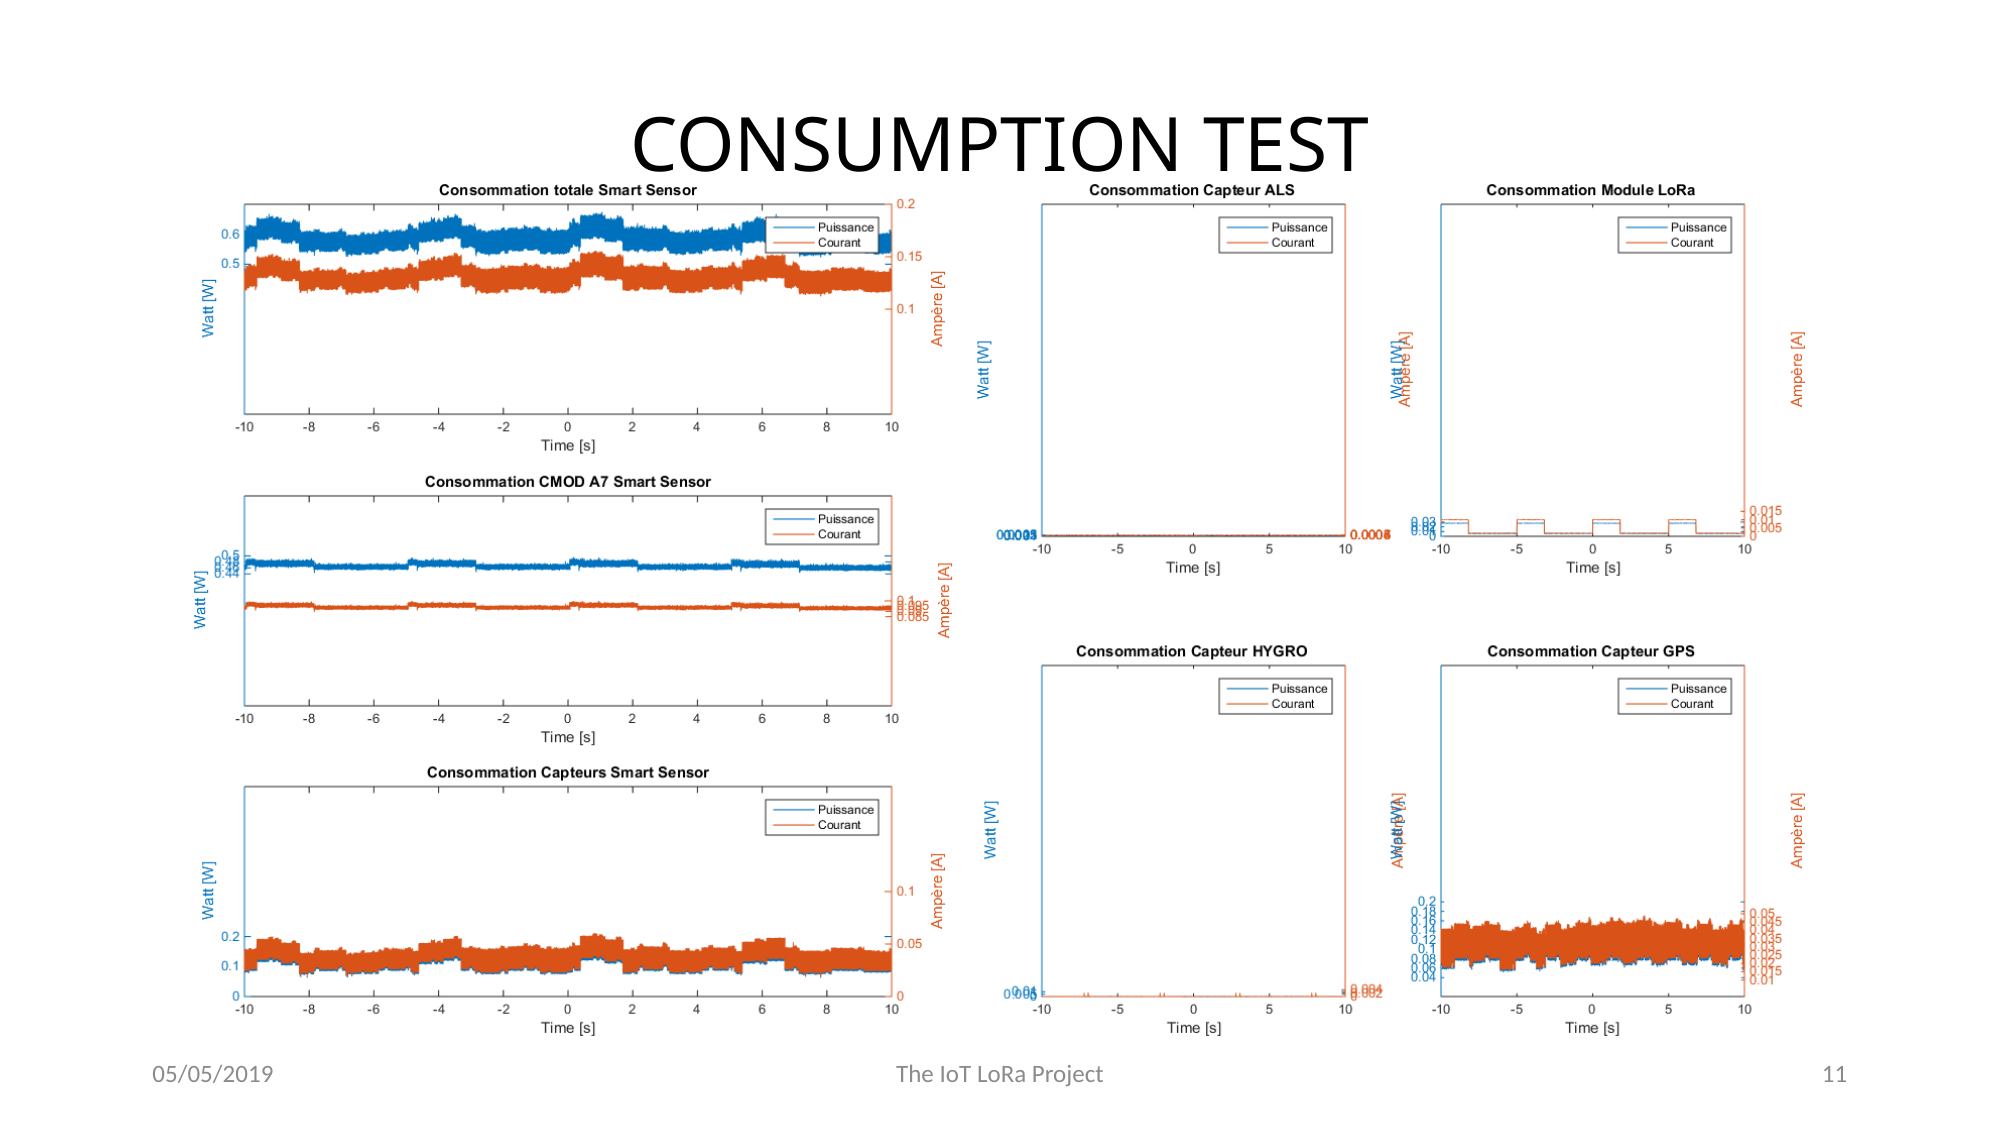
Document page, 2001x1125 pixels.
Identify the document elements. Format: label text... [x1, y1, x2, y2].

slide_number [137, 1042, 588, 1103]
slide_number 11 [1412, 1042, 1863, 1103]
footer The IoT LoRa Project [662, 1046, 1338, 1103]
picture [187, 176, 1813, 1046]
text_box CONSUMPTION TEST [187, 26, 1813, 176]
